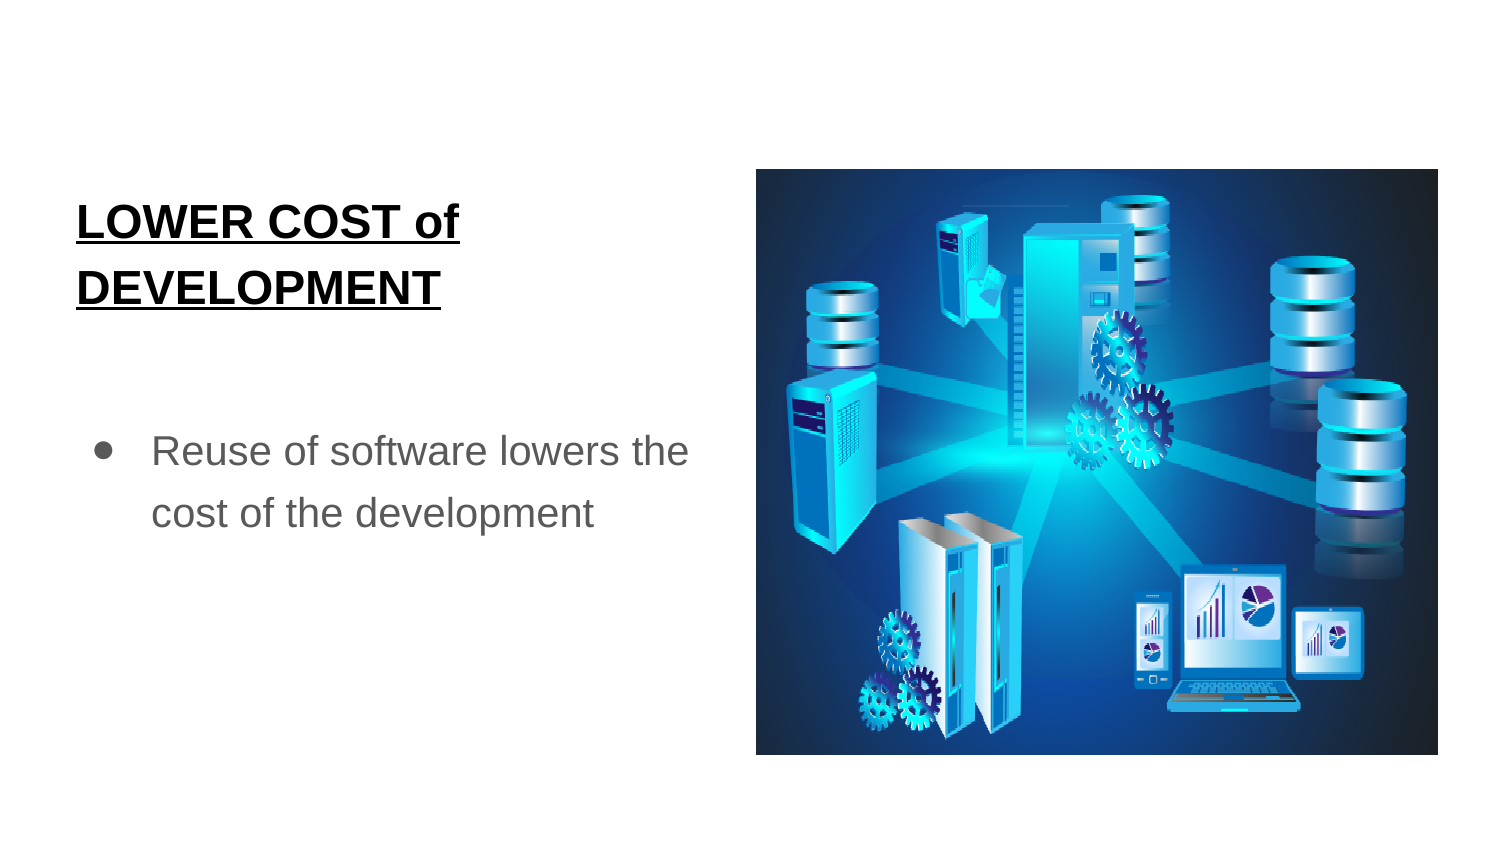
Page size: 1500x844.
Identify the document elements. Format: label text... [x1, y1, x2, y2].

picture [755, 169, 1439, 755]
list LOWER COST of DEVELOPMENT Reuse of software lowers the cost of the development [61, 166, 757, 758]
